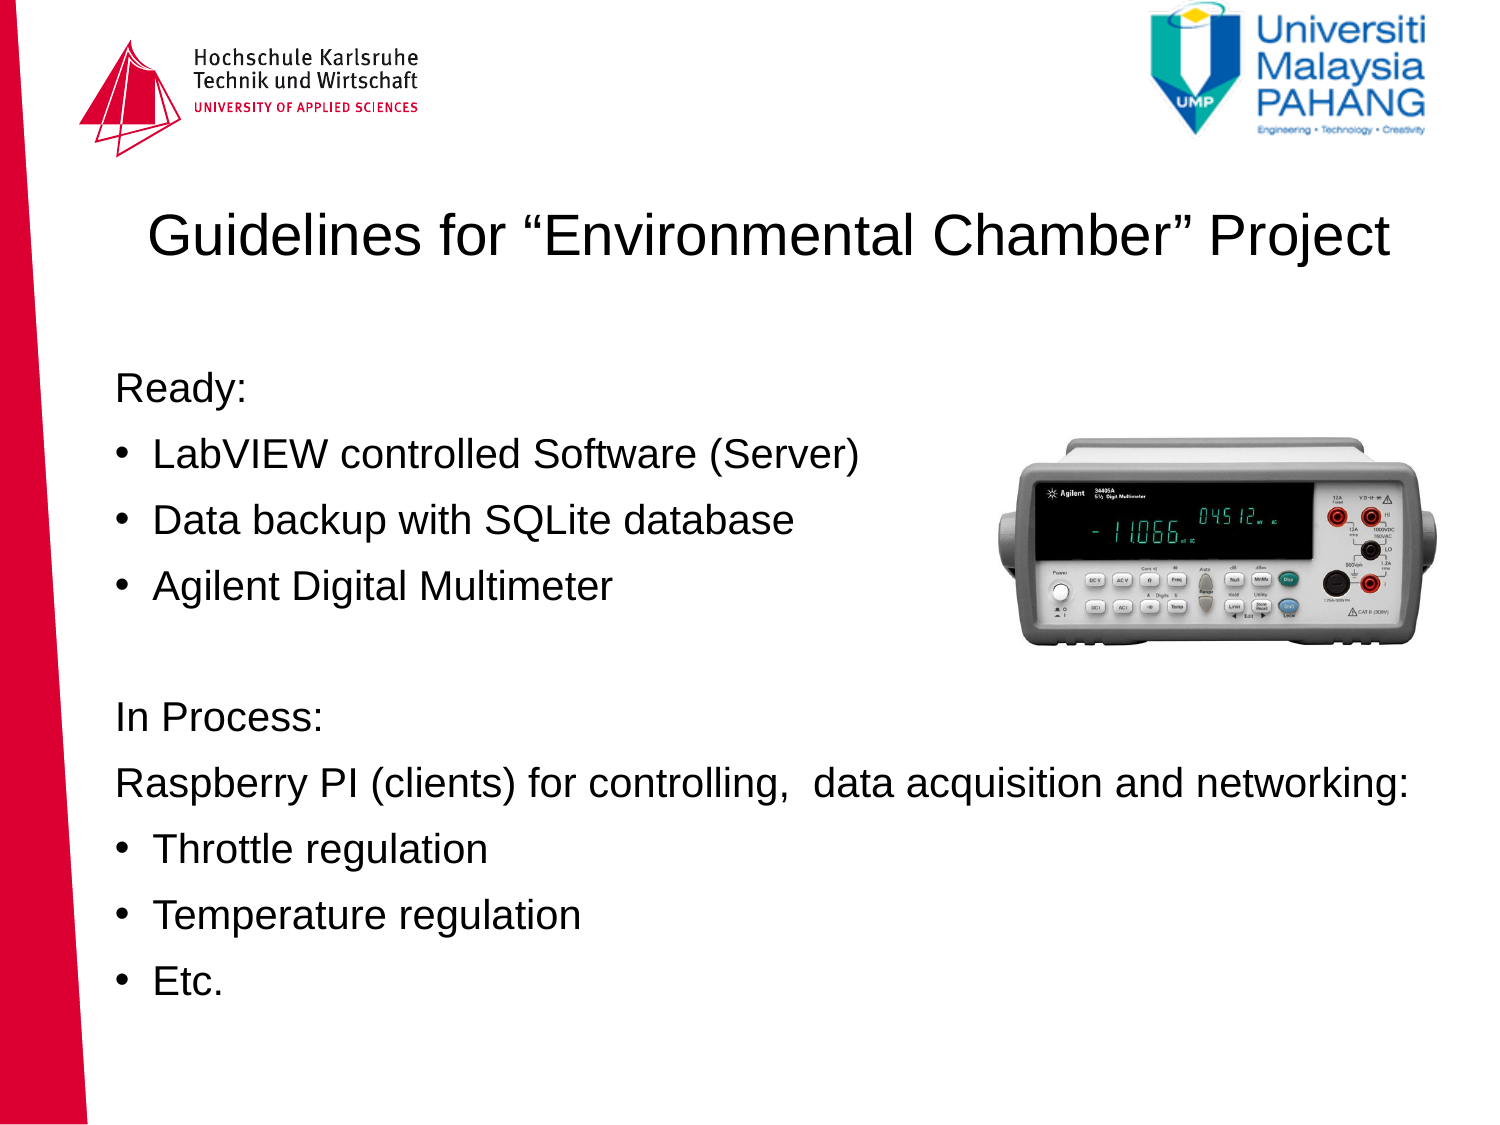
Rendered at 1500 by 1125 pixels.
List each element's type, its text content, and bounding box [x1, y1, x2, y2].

picture [1148, 0, 1425, 141]
picture [992, 393, 1443, 686]
subtitle Ready: LabVIEW controlled Software (Server) Data backup with SQLite database Agilent Digital Multimeter In Process: Raspberry PI (clients) for controlling, data acquisition and networking: Throttle regulation Temperature regulation Etc. [114, 315, 1465, 1056]
title Guidelines for “Environmental Chamber” Project [147, 157, 1425, 315]
